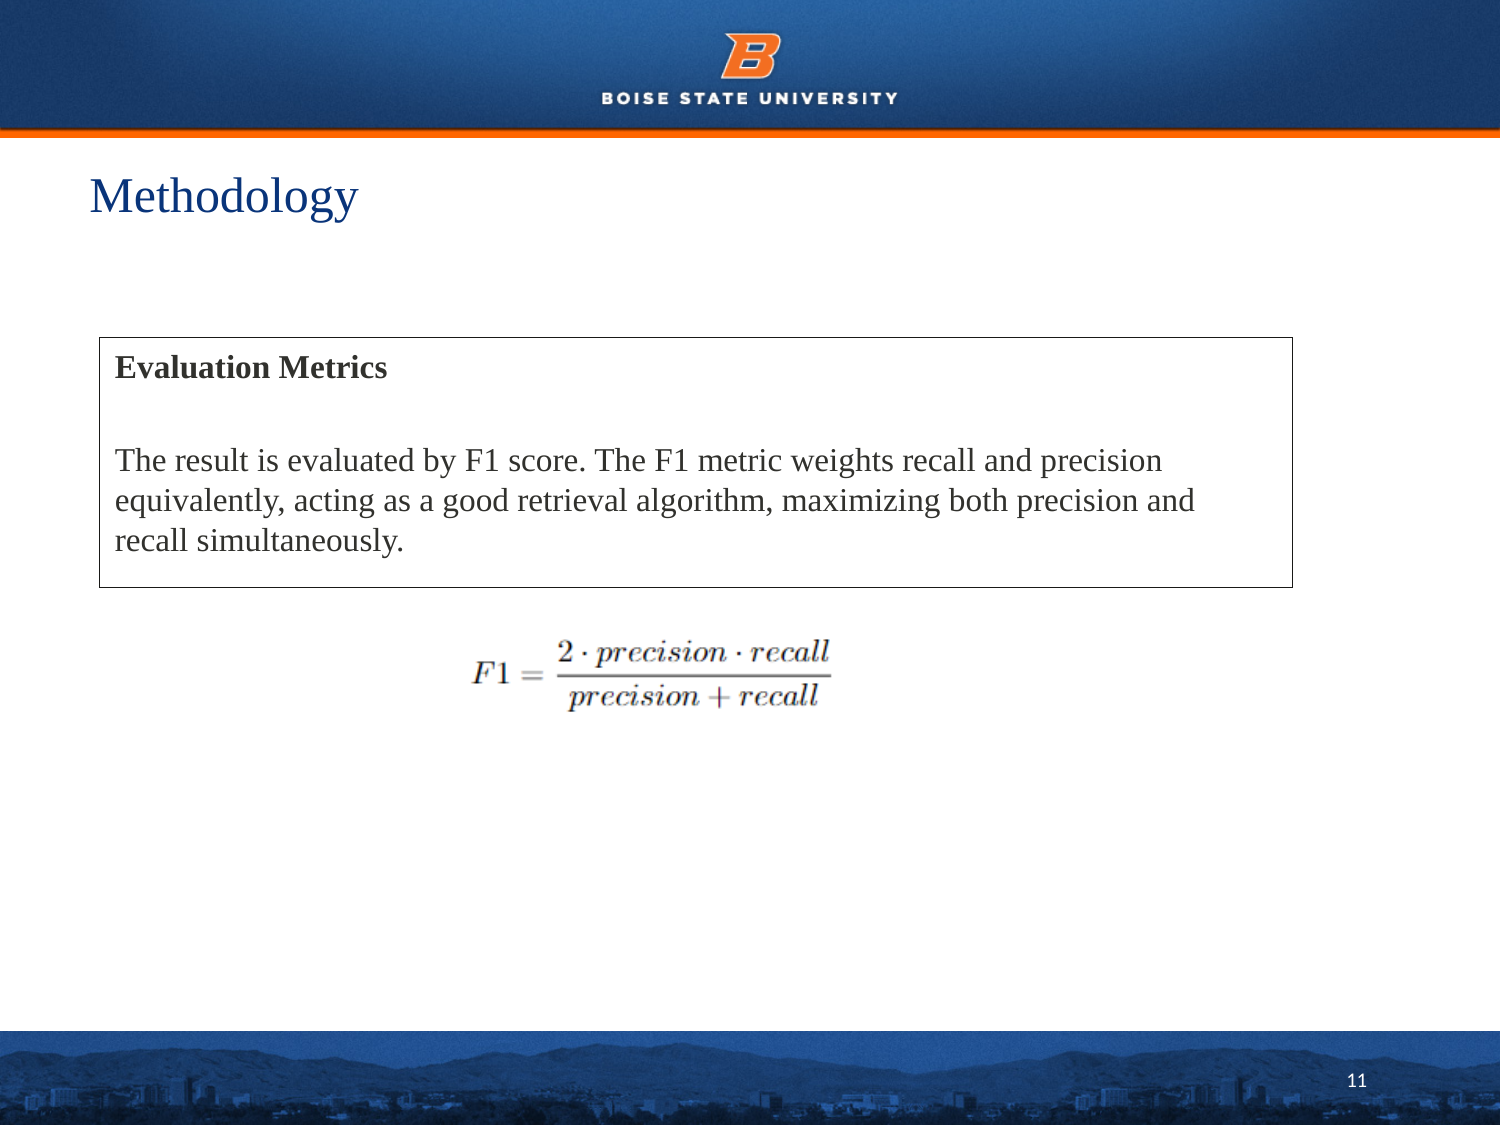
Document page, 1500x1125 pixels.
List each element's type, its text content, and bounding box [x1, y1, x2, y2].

title Methodology [74, 133, 375, 252]
picture [0, 0, 1500, 138]
picture [0, 1031, 1500, 1125]
picture [462, 624, 869, 723]
list Evaluation Metrics The result is evaluated by F1 score. The F1 metric weights recall and precision equivalently, acting as a good retrieval algorithm, maximizing both precision and recall simultaneously. [99, 337, 1293, 588]
